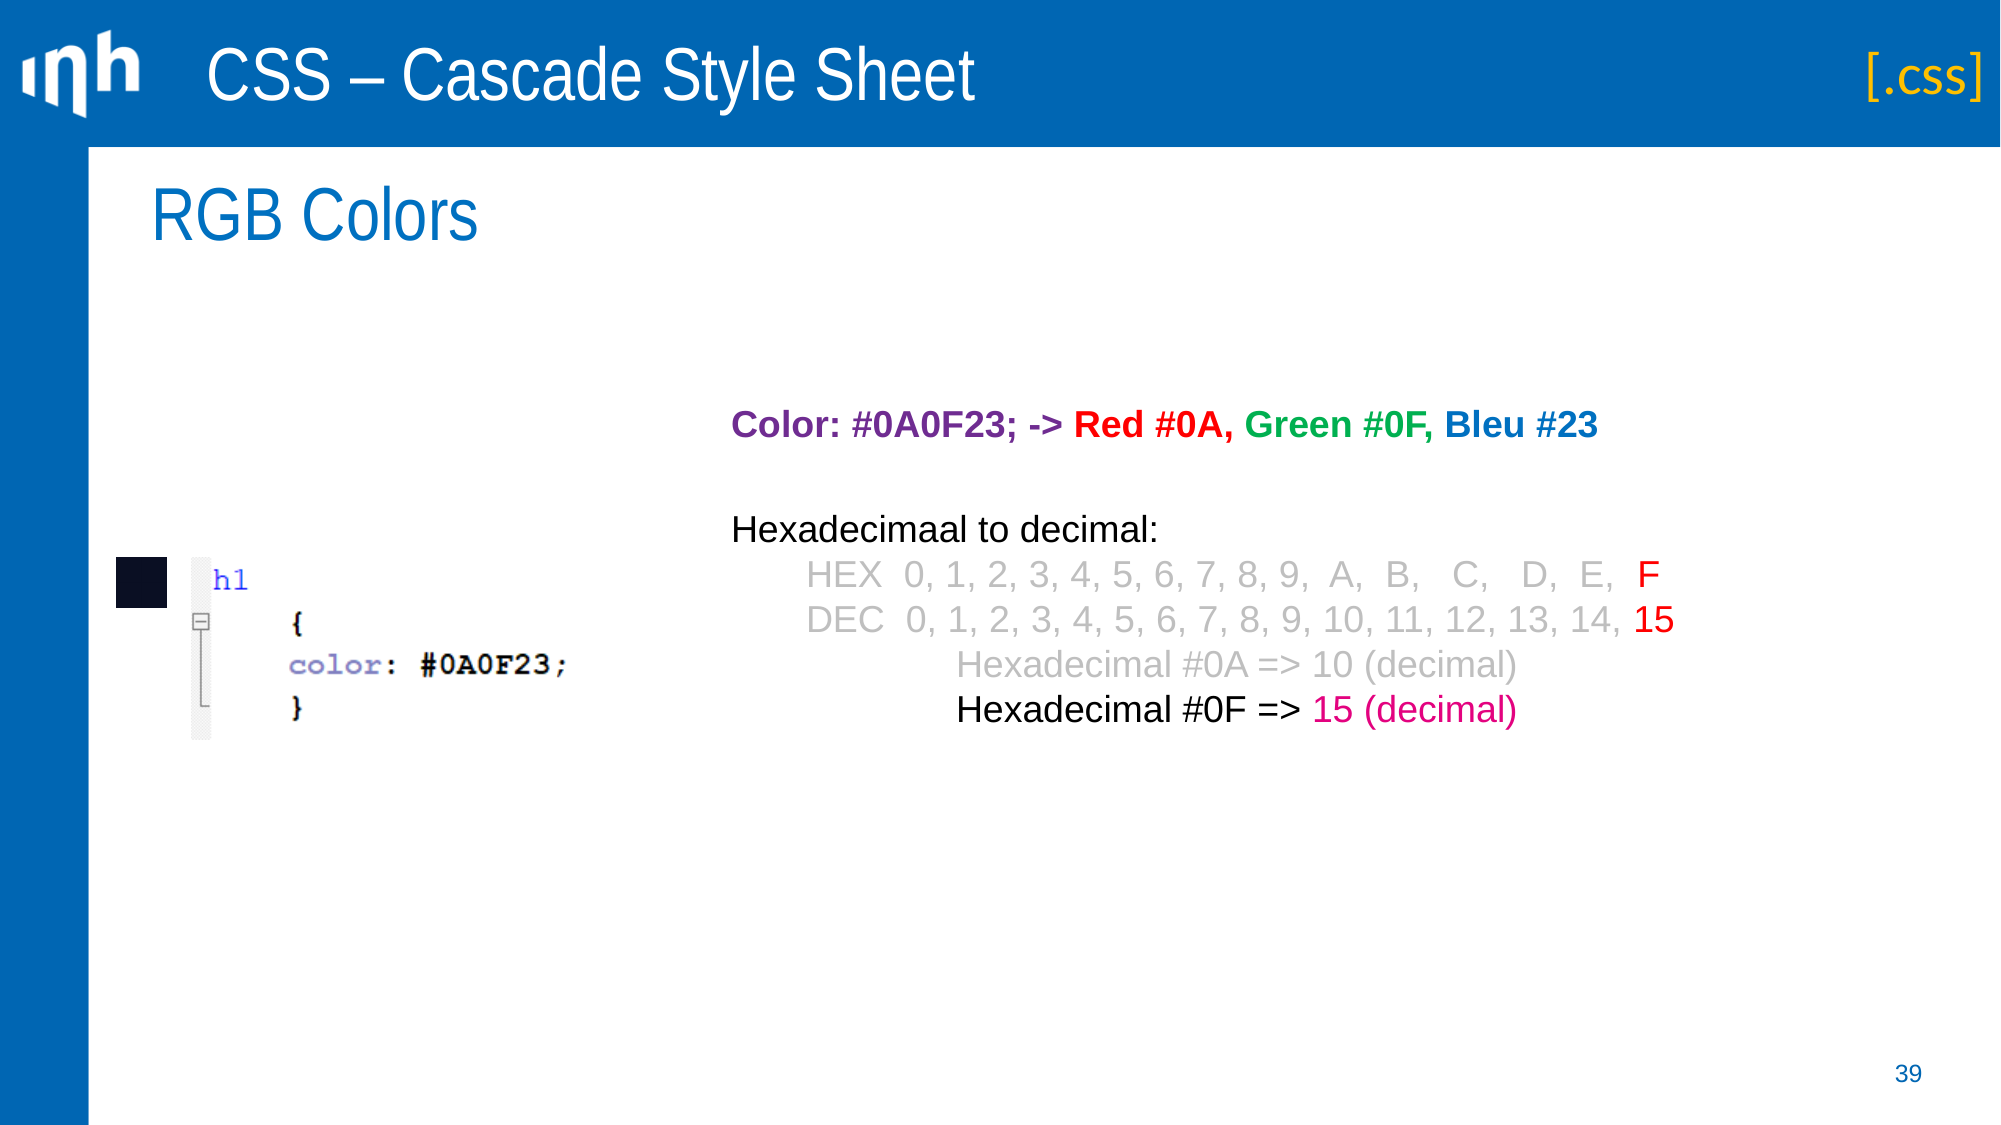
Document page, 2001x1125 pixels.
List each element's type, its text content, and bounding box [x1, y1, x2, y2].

text_box 39 [1782, 1042, 1938, 1103]
text_box RGB Colors [136, 157, 1636, 264]
text_box Hexadecimaal to decimal: HEX 0, 1, 2, 3, 4, 5, 6, 7, 8, 9, A, B, C, D, E, F DEC 0, 1, 2, 3, 4, 5, 6, 7, 8, 9, 10, 11, 12, 13, 14, 15 Hexadecimal #0A => 10 (decimal) Hexadecimal #0F => 15 (decimal) Hexadecimal #23 => 35 (decimal -> 2*16 + 3) [716, 497, 1706, 828]
text_box CSS – Cascade Style Sheet [191, 18, 1691, 125]
picture [0, 0, 2001, 1125]
text_box Color: #0A0F23; -> Red #0A, Green #0F, Bleu #23 [716, 392, 1725, 542]
text_box [.css] [1755, 28, 2000, 114]
